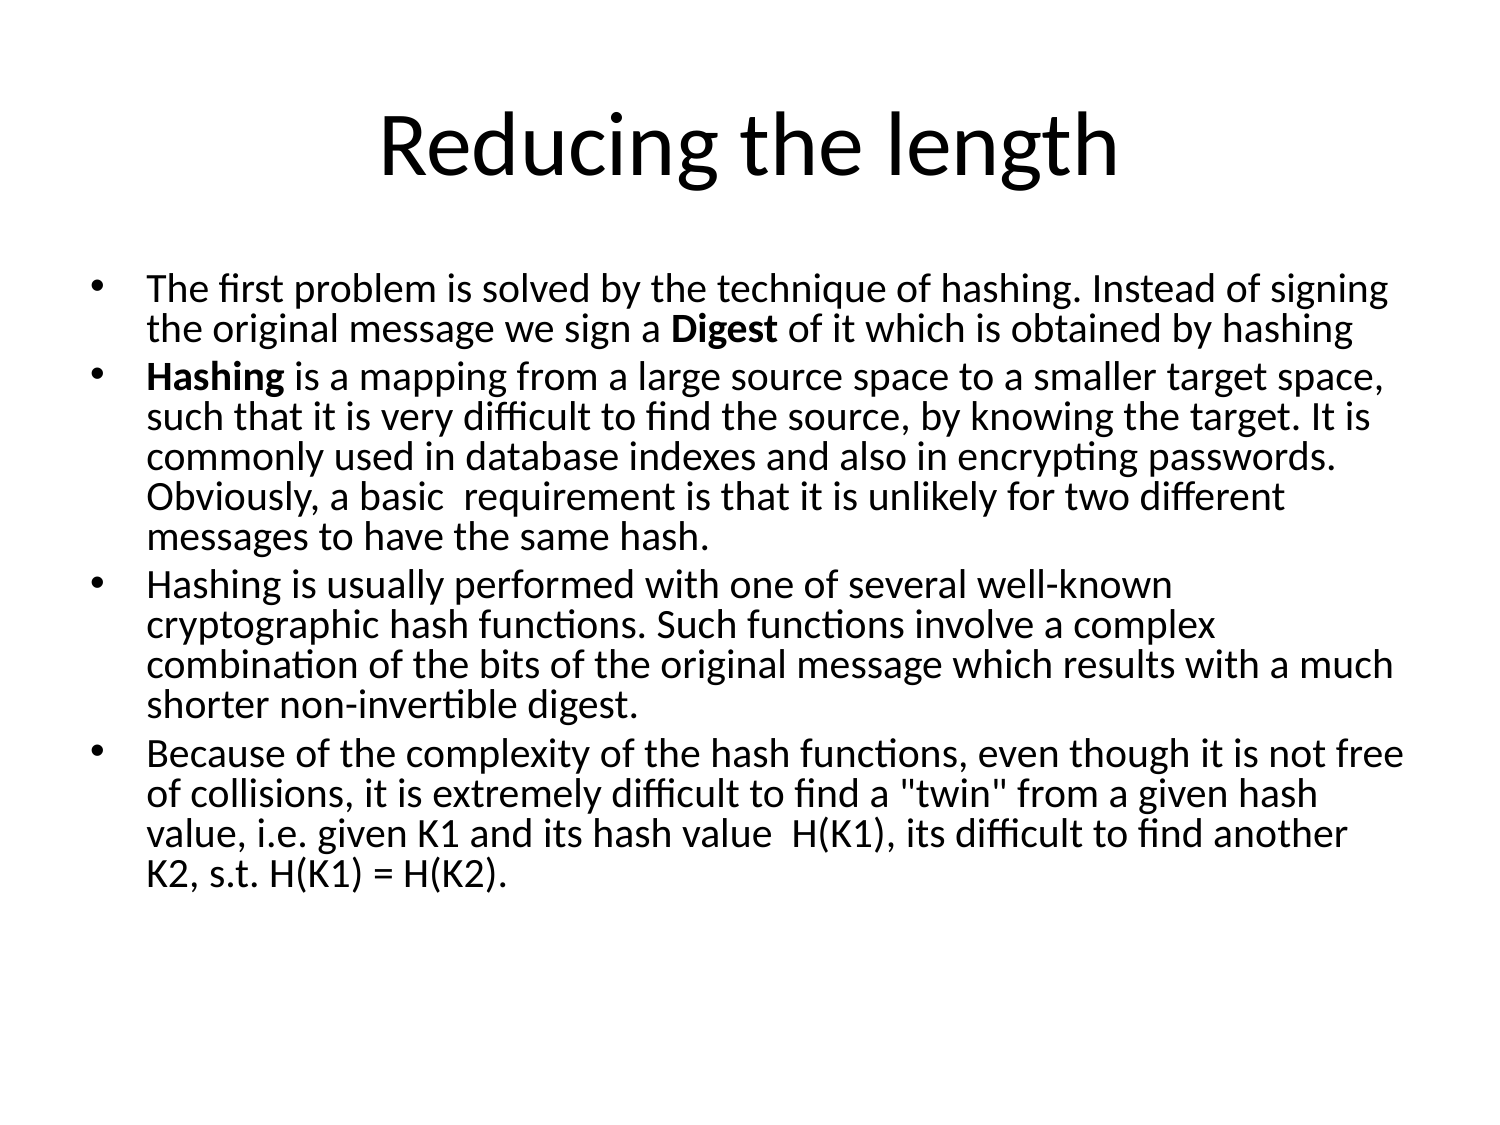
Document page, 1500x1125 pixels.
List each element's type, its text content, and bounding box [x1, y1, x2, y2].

list The first problem is solved by the technique of hashing. Instead of signing the original message we sign a Digest of it which is obtained by hashing Hashing is a mapping from a large source space to a smaller target space, such that it is very difficult to find the source, by knowing the target. It is commonly used in database indexes and also in encrypting passwords. Obviously, a basic requirement is that it is unlikely for two different messages to have the same hash. Hashing is usually performed with one of several well-known cryptographic hash functions. Such functions involve a complex combination of the bits of the original message which results with a much shorter non-invertible digest. Because of the complexity of the hash functions, even though it is not free of collisions, it is extremely difficult to find a "twin" from a given hash value, i.e. given K1 and its hash value H(K1), its difficult to find another K2, s.t. H(K1) = H(K2). [75, 262, 1425, 1005]
title Reducing the length [75, 45, 1425, 233]
